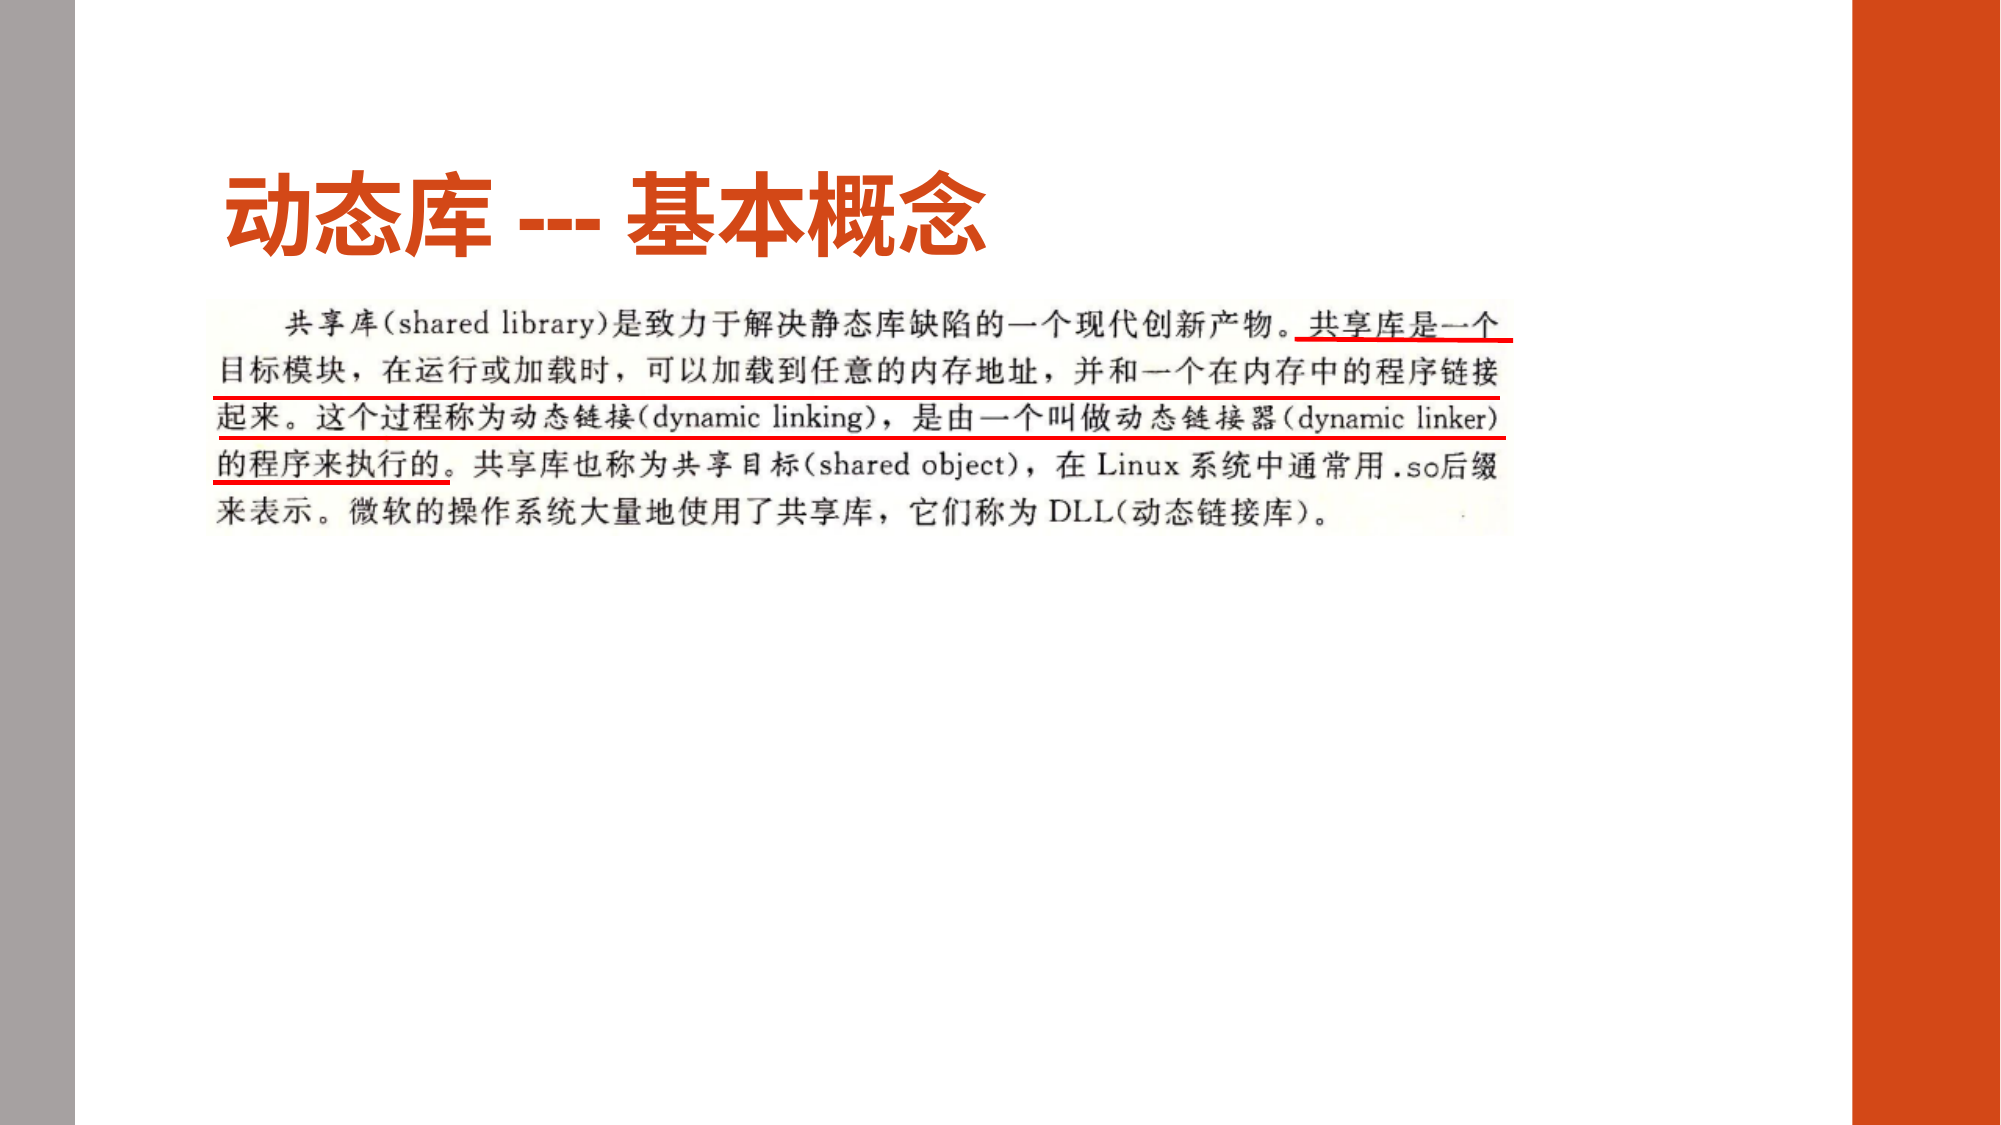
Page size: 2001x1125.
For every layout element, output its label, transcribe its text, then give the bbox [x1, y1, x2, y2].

picture [206, 299, 1514, 537]
title 动态库---基本概念 [206, 48, 1797, 278]
